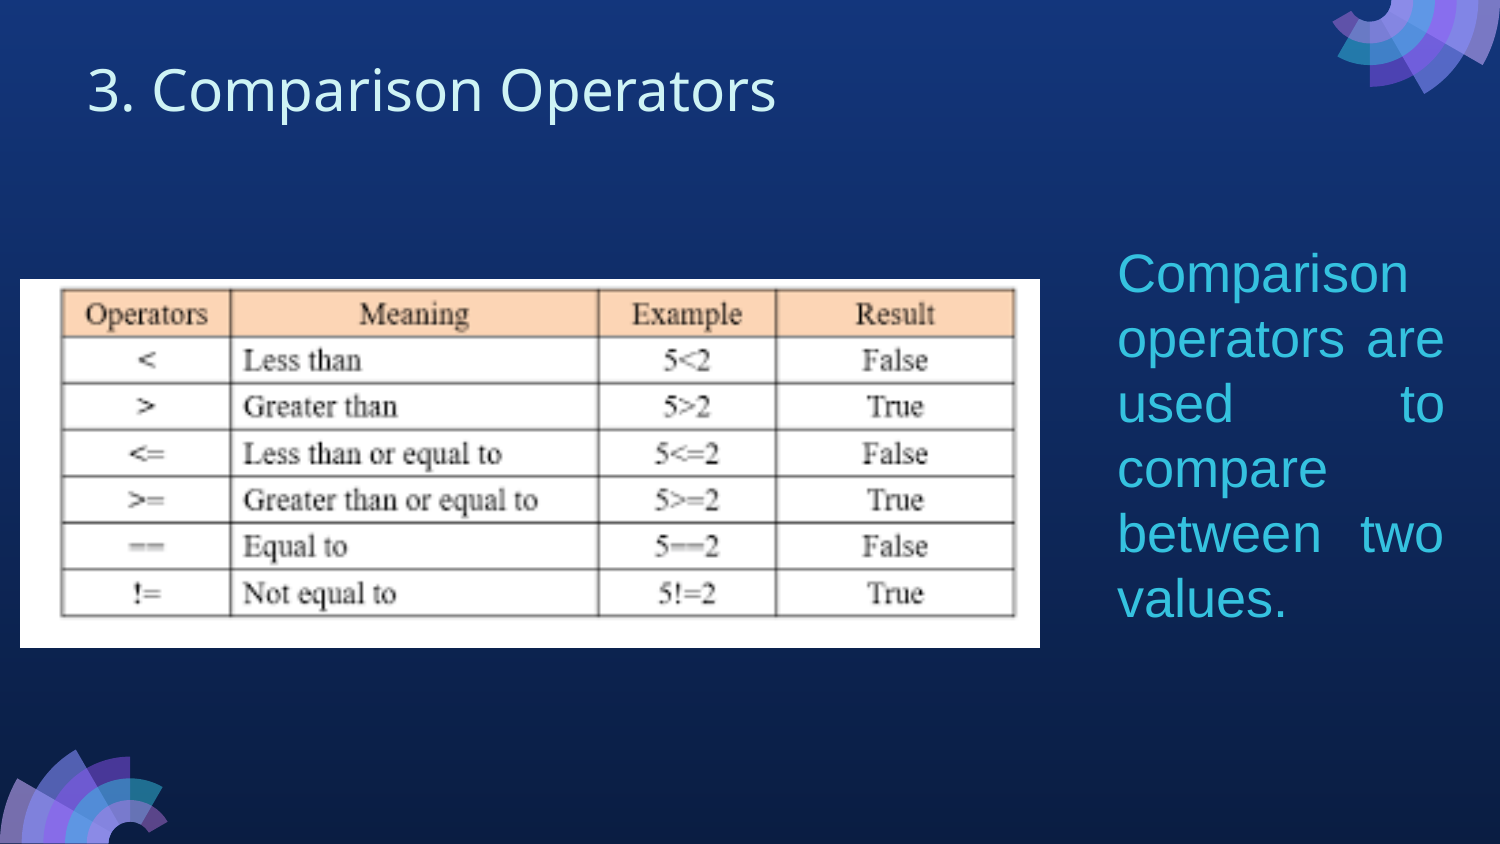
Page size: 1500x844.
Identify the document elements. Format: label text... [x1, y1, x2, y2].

text_box Comparison operators are used to compare between two values. [1102, 223, 1461, 643]
picture [20, 279, 1040, 648]
title 3. Comparison Operators [72, 37, 1470, 132]
